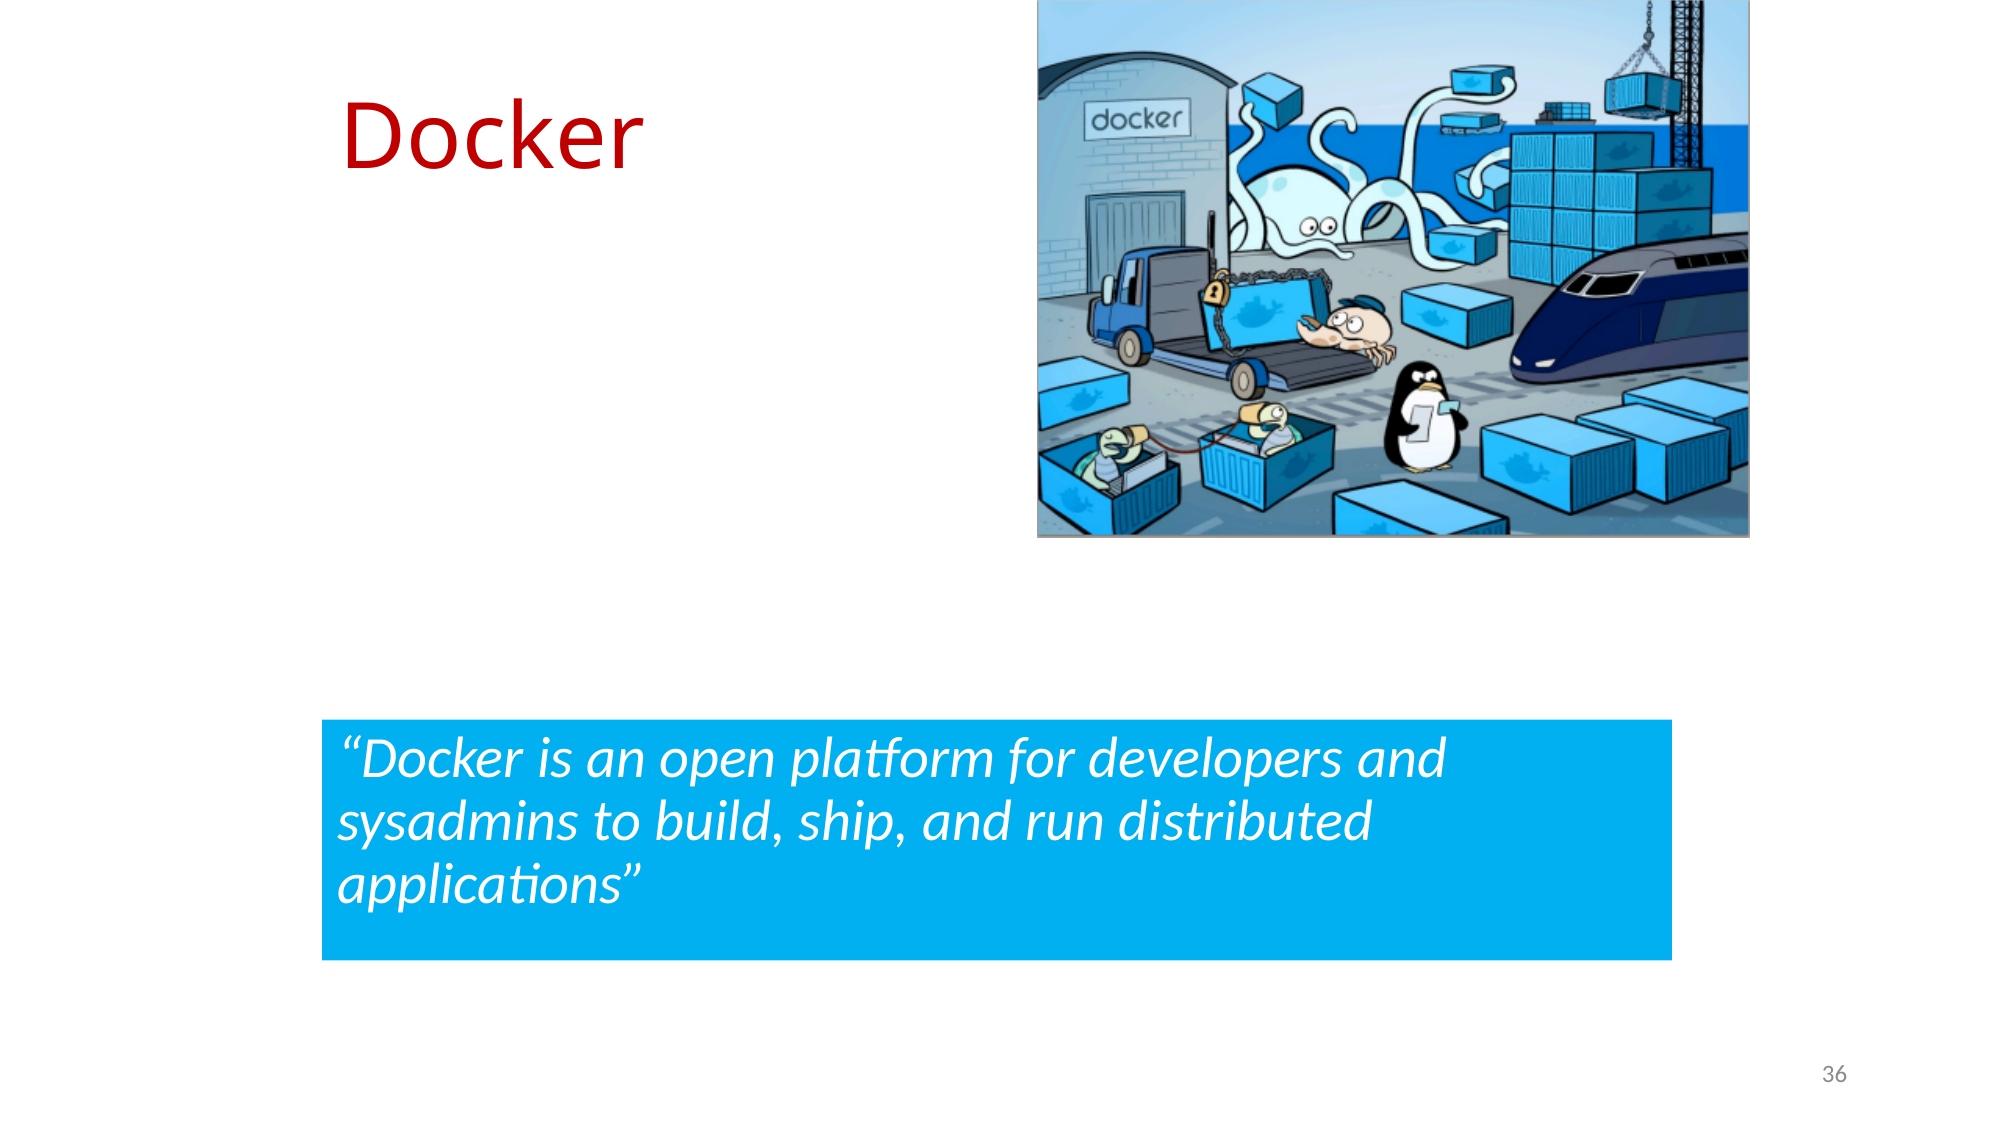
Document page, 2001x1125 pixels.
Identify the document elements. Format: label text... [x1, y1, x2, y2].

title Docker [324, 45, 717, 233]
picture [1037, 0, 1750, 538]
list “Docker is an open platform for developers and sysadmins to build, ship, and run distributed applications” [322, 719, 1672, 961]
slide_number 36 [1412, 1042, 1863, 1103]
